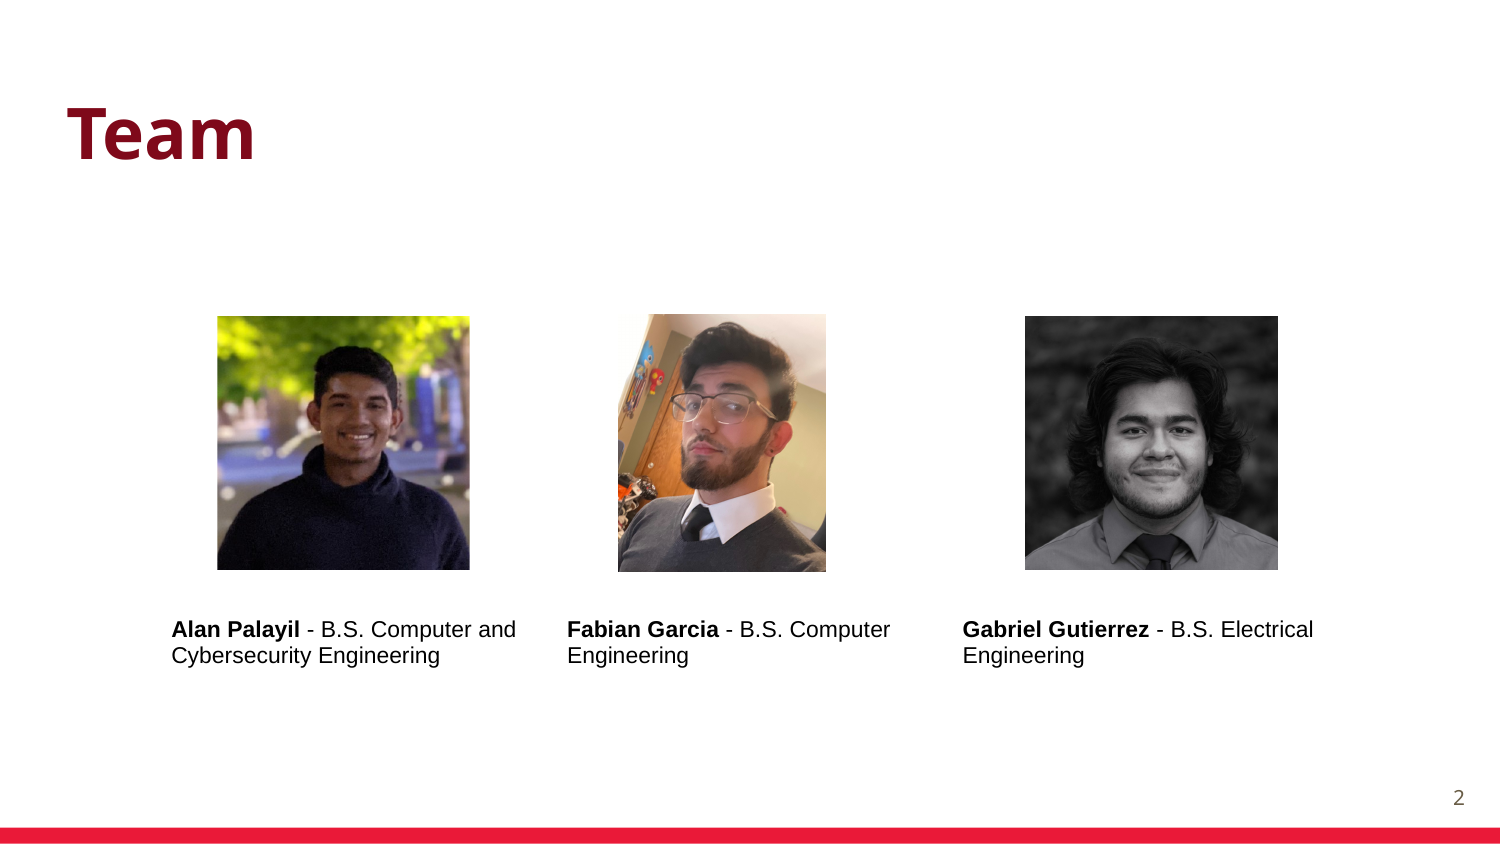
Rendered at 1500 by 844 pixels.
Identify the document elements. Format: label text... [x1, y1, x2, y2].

table_cell Alan Palayil - B.S. Computer and Cybersecurity Engineering [157, 603, 551, 682]
picture [618, 314, 826, 572]
title Team [51, 72, 1449, 189]
slide_number ‹#› [1389, 764, 1480, 830]
table_header [157, 214, 551, 601]
table_cell Gabriel Gutierrez - B.S. Electrical Engineering [949, 603, 1343, 682]
table_cell Fabian Garcia - B.S. Computer Engineering [553, 603, 947, 682]
table_header [949, 214, 1343, 601]
table_header [553, 214, 947, 601]
picture [217, 316, 470, 570]
picture [1024, 316, 1278, 570]
